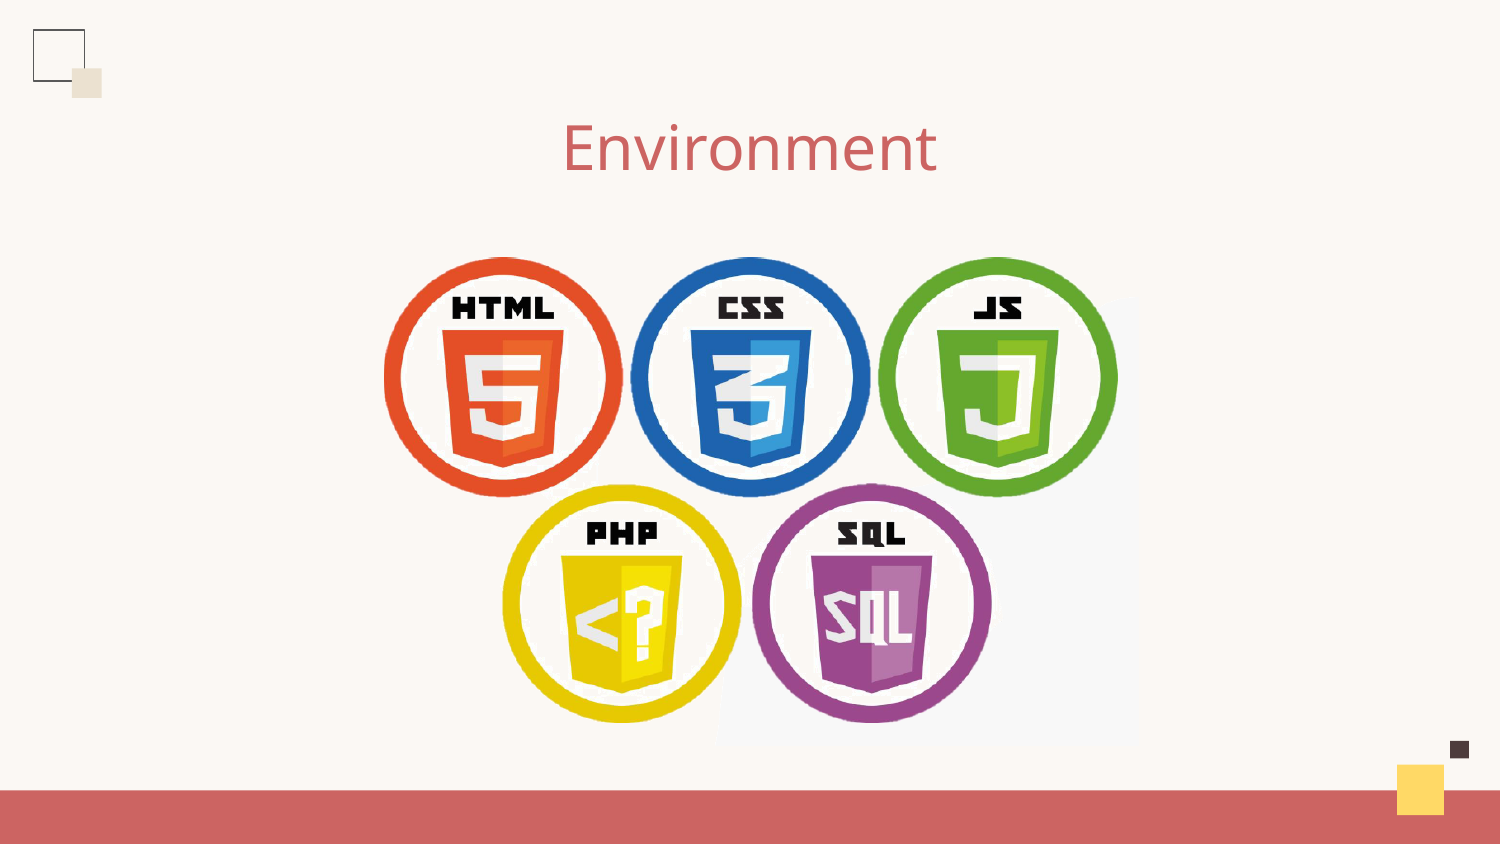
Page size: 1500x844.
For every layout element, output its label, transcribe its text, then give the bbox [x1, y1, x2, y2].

picture [361, 231, 1139, 746]
title Environment [104, 97, 1396, 192]
